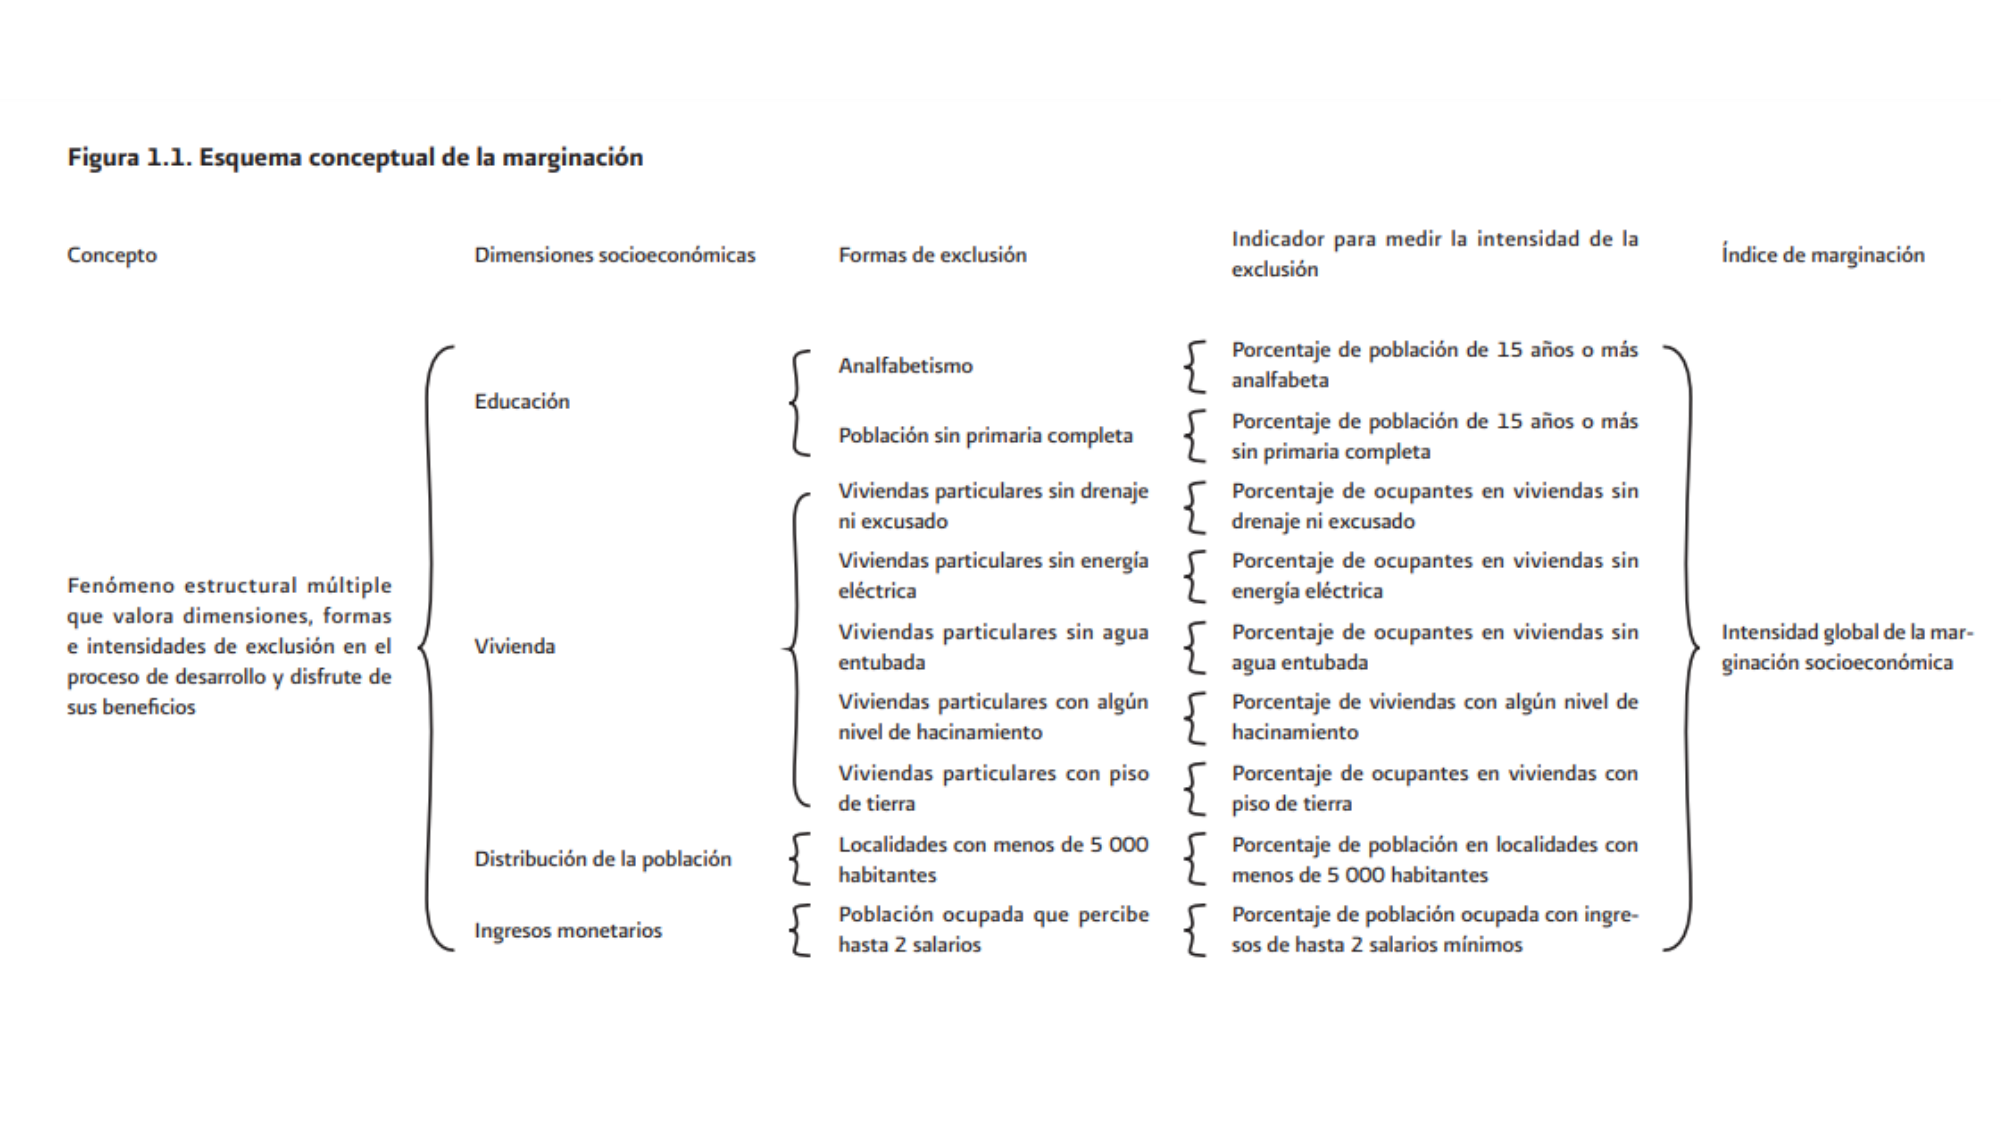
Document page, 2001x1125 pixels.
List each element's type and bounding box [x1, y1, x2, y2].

list [0, 99, 2000, 1055]
